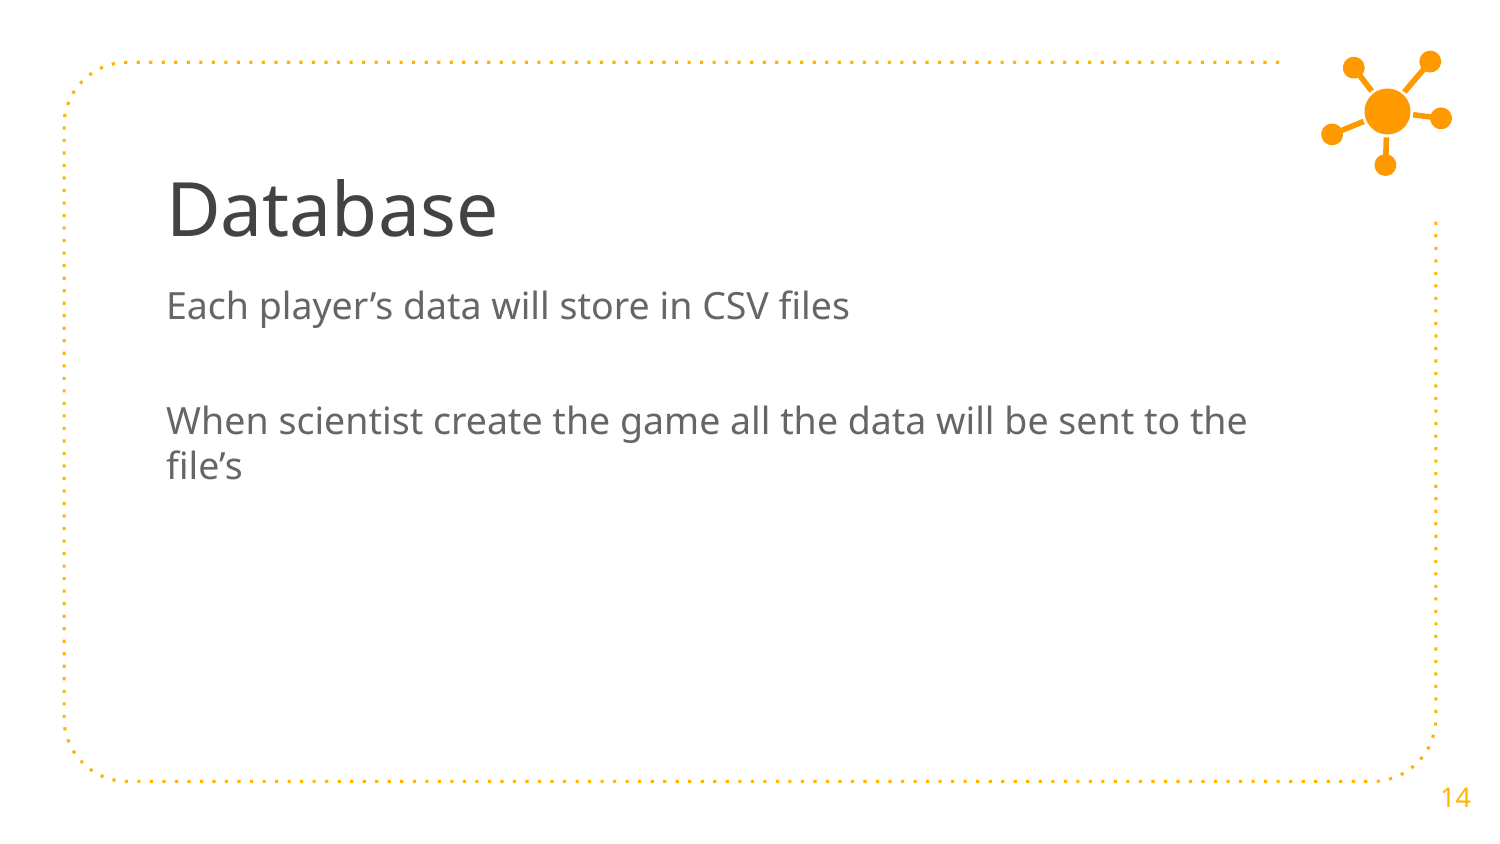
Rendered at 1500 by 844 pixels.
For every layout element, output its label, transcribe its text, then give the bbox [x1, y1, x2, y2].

list Each player’s data will store in CSV files When scientist create the game all the data will be sent to the file’s [151, 266, 1309, 723]
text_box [1321, 50, 1453, 177]
slide_number ‹#› [1411, 753, 1500, 844]
title Database [151, 146, 1278, 266]
